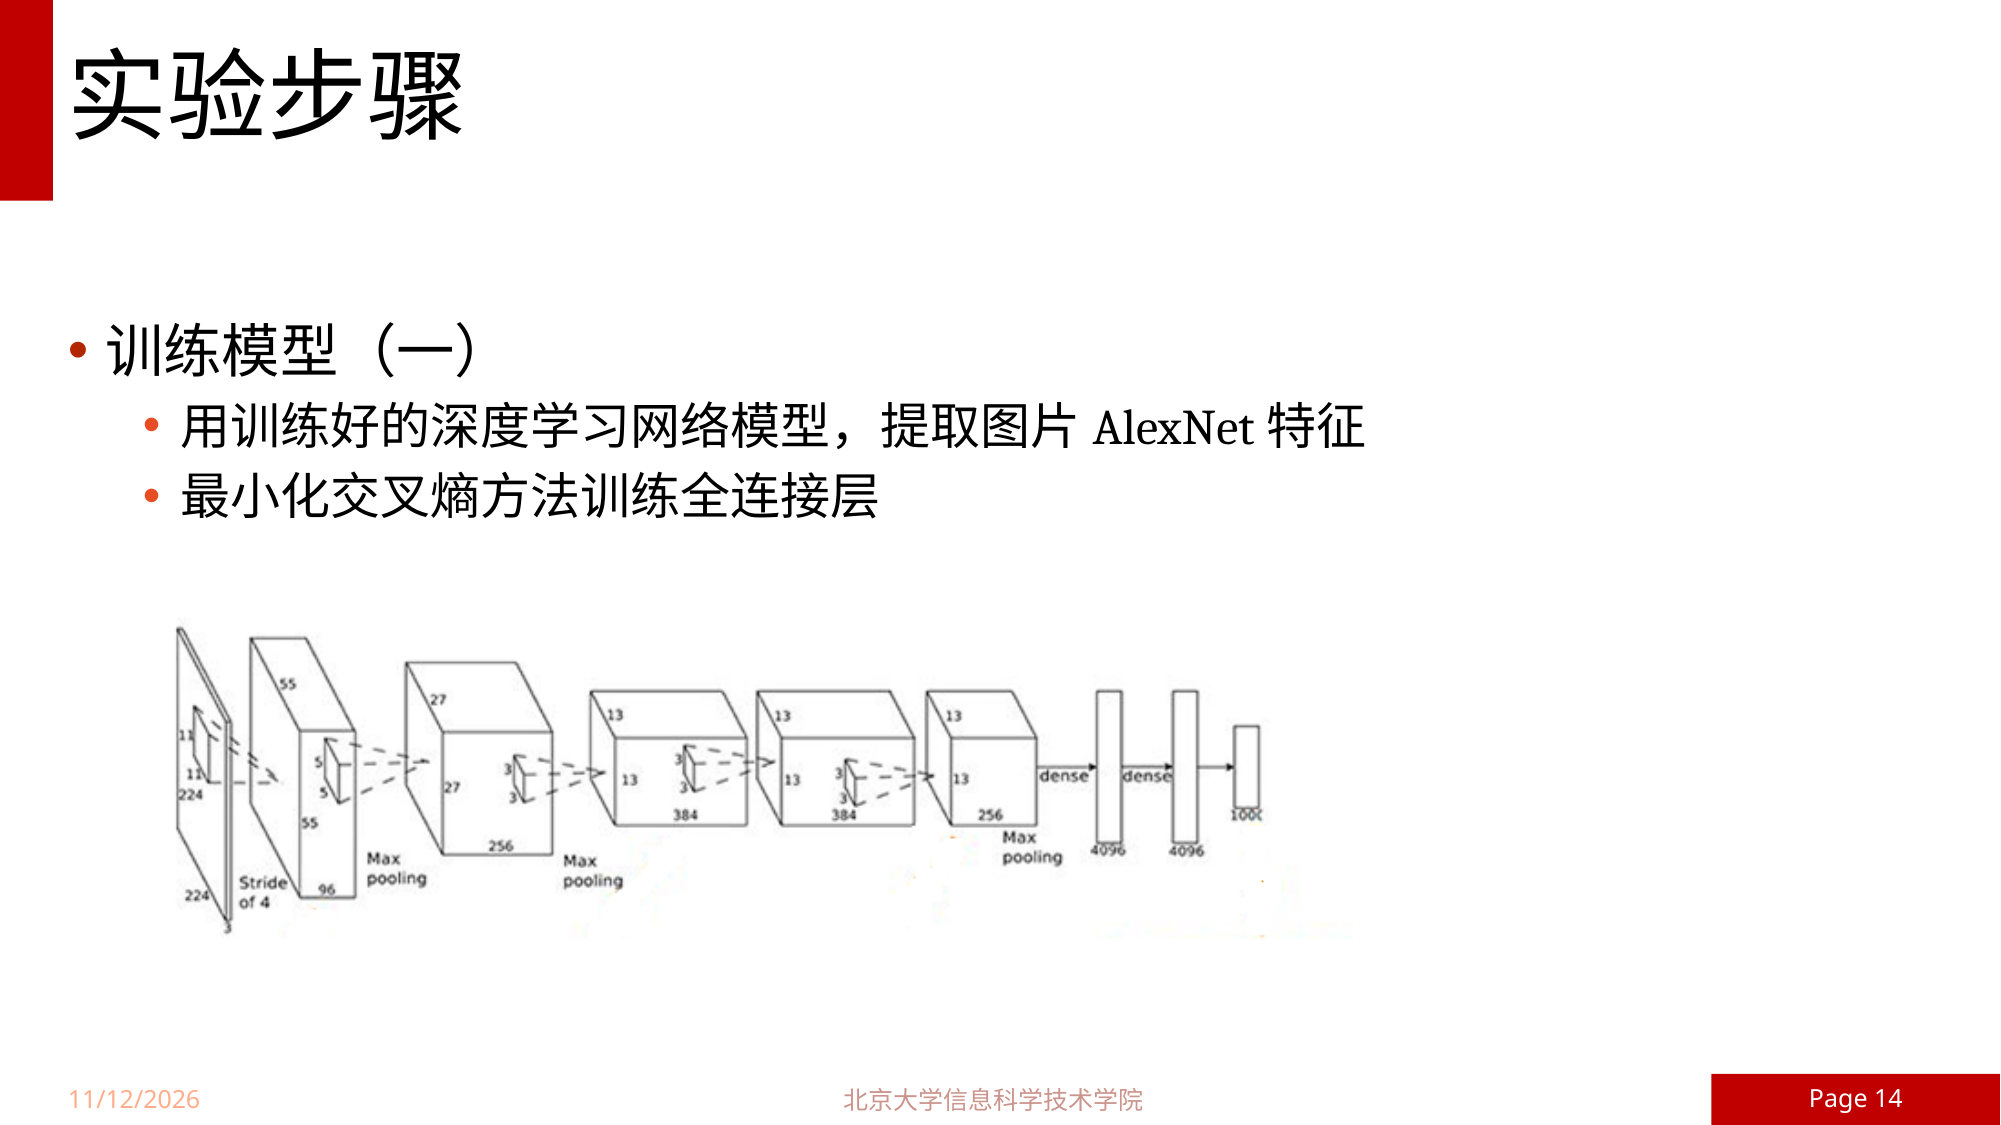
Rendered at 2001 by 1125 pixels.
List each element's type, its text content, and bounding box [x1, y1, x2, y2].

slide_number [52, 1076, 503, 1125]
footer 北京大学信息科学技术学院 [656, 1073, 1332, 1125]
slide_number Page 14 [1711, 1073, 2000, 1125]
picture [103, 569, 1353, 973]
title 实验步骤 [52, 0, 1935, 201]
list 训练模型（一） 用训练好的深度学习网络模型，提取图片AlexNet特征 最小化交叉熵方法训练全连接层 [52, 268, 1935, 570]
